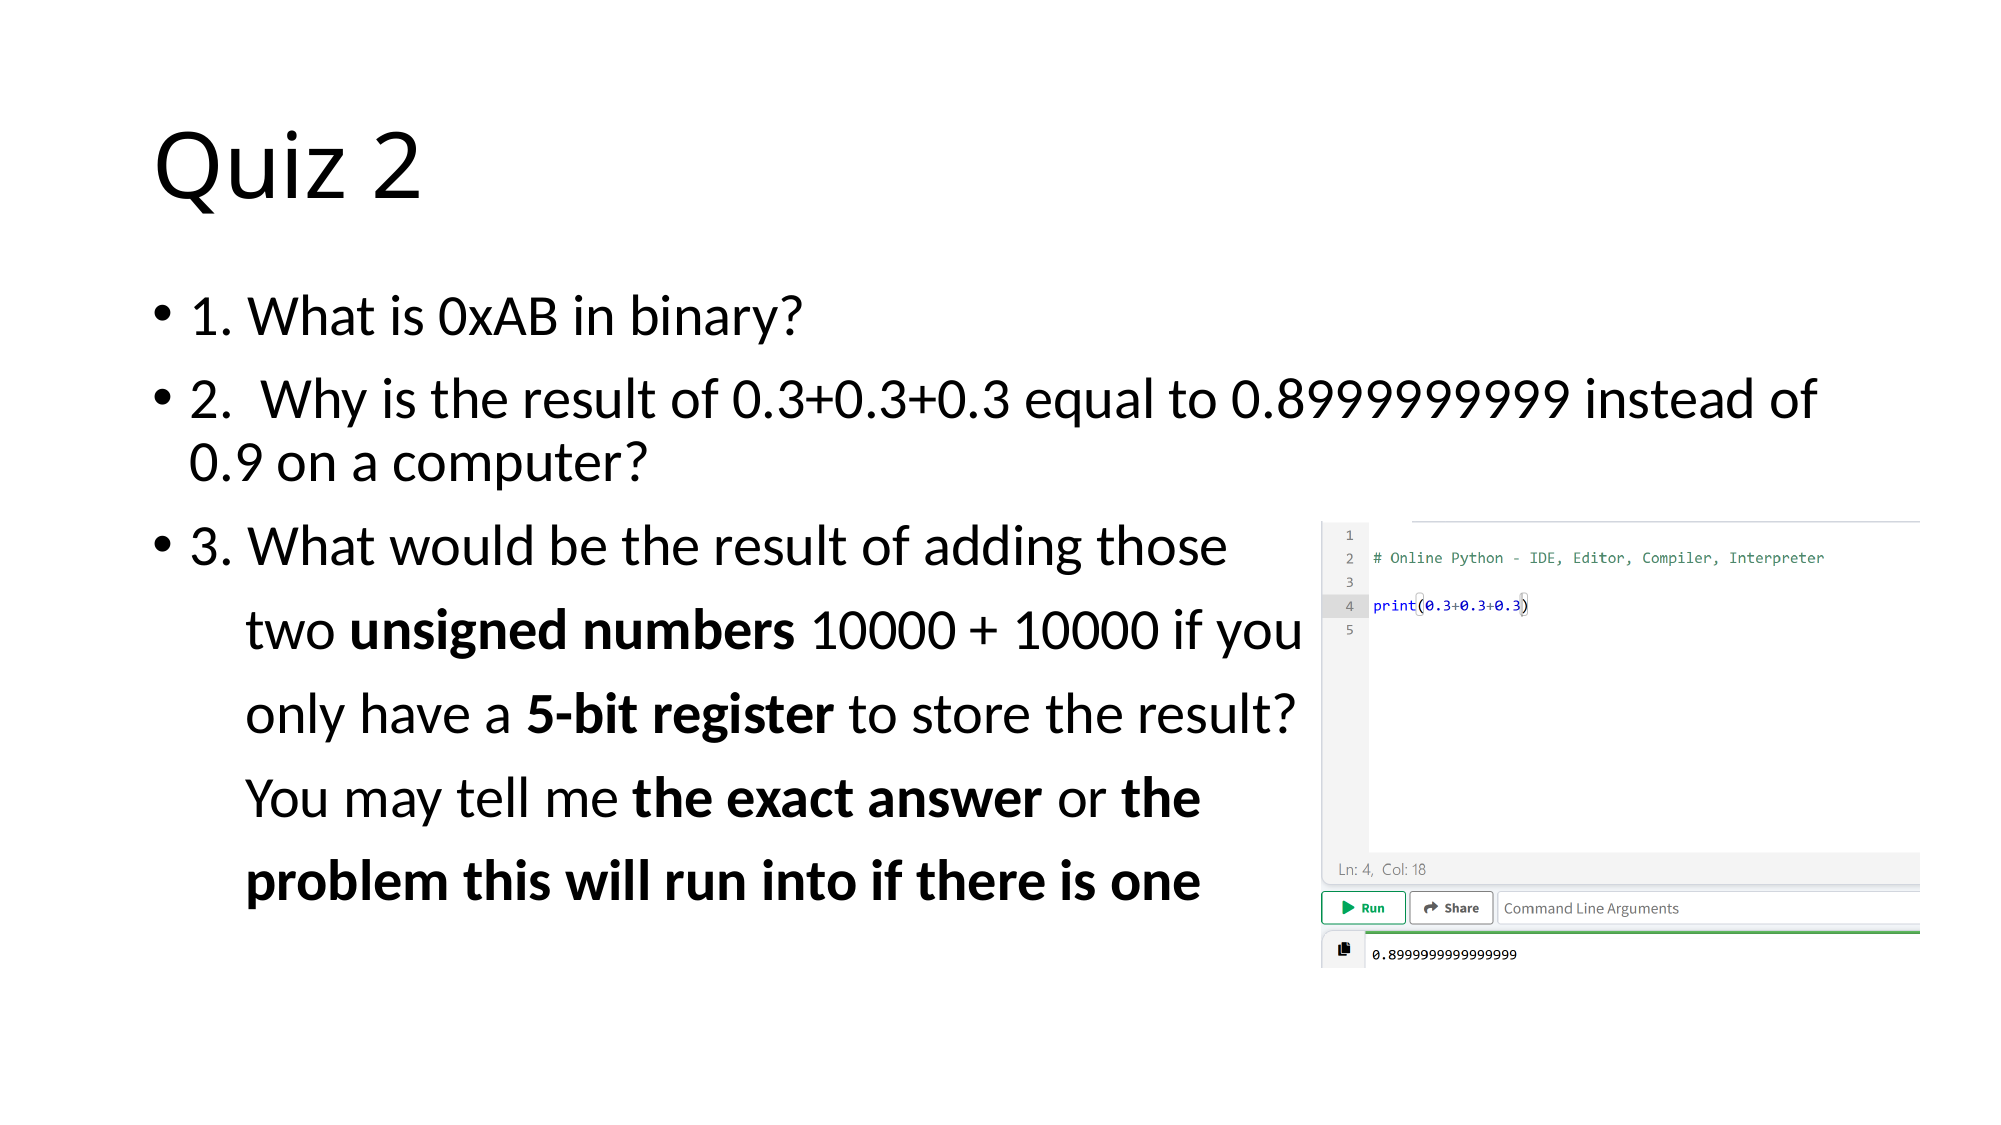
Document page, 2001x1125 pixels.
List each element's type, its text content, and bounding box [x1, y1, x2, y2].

picture [1321, 521, 1920, 968]
title Quiz 2 [137, 59, 1863, 277]
list 1. What is 0xAB in binary? 2. Why is the result of 0.3+0.3+0.3 equal to 0.8999999999 instead of 0.9 on a computer? 3. What would be the result of adding those two unsigned numbers 10000 + 10000 if you only have a 5-bit register to store the result? You may tell me the exact answer or the problem this will run into if there is one [137, 277, 1863, 992]
